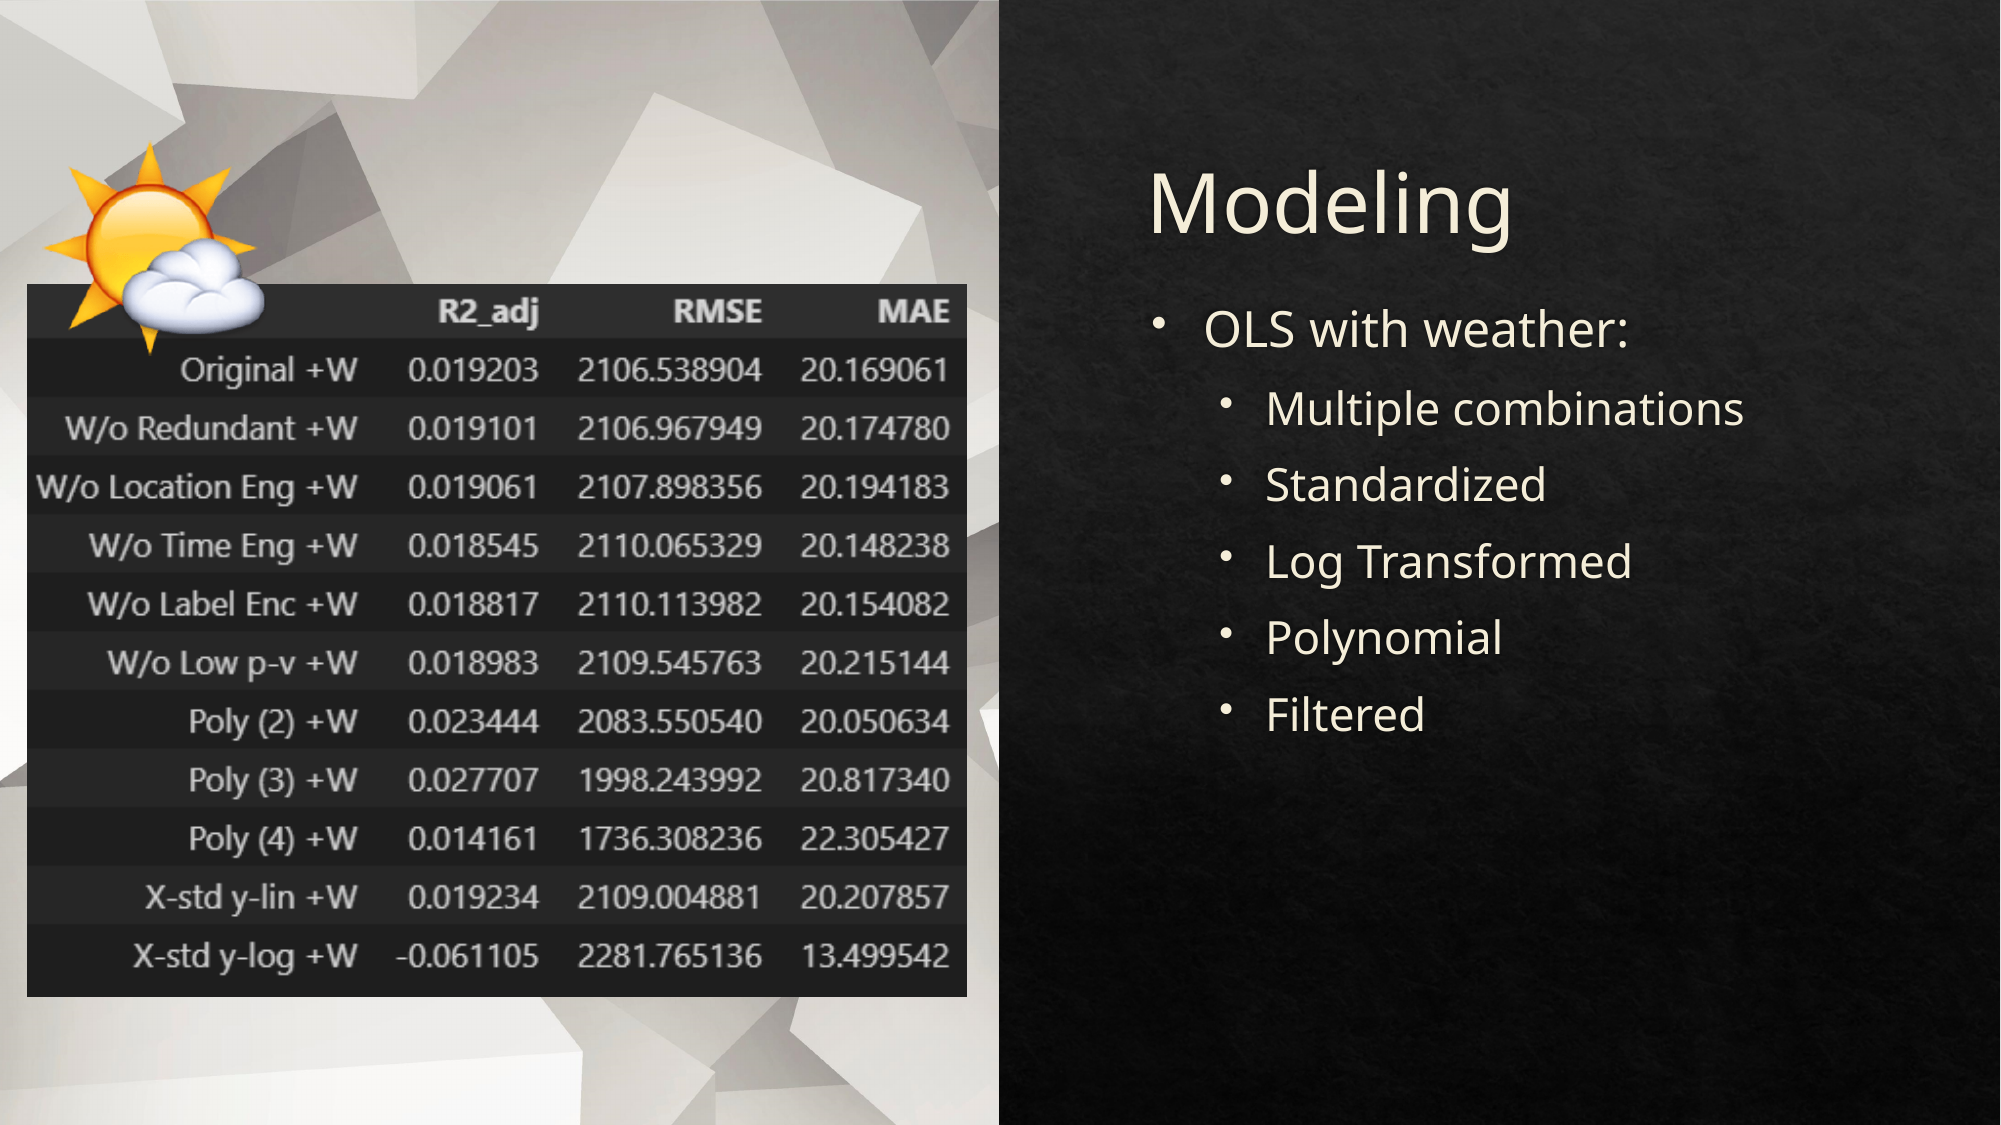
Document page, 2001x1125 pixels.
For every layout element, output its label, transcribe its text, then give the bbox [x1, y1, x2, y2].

picture [0, 0, 999, 1125]
list OLS with weather: Multiple combinations Standardized Log Transformed Polynomial Filtered [1131, 284, 1855, 950]
title Modeling [1131, 99, 1877, 260]
